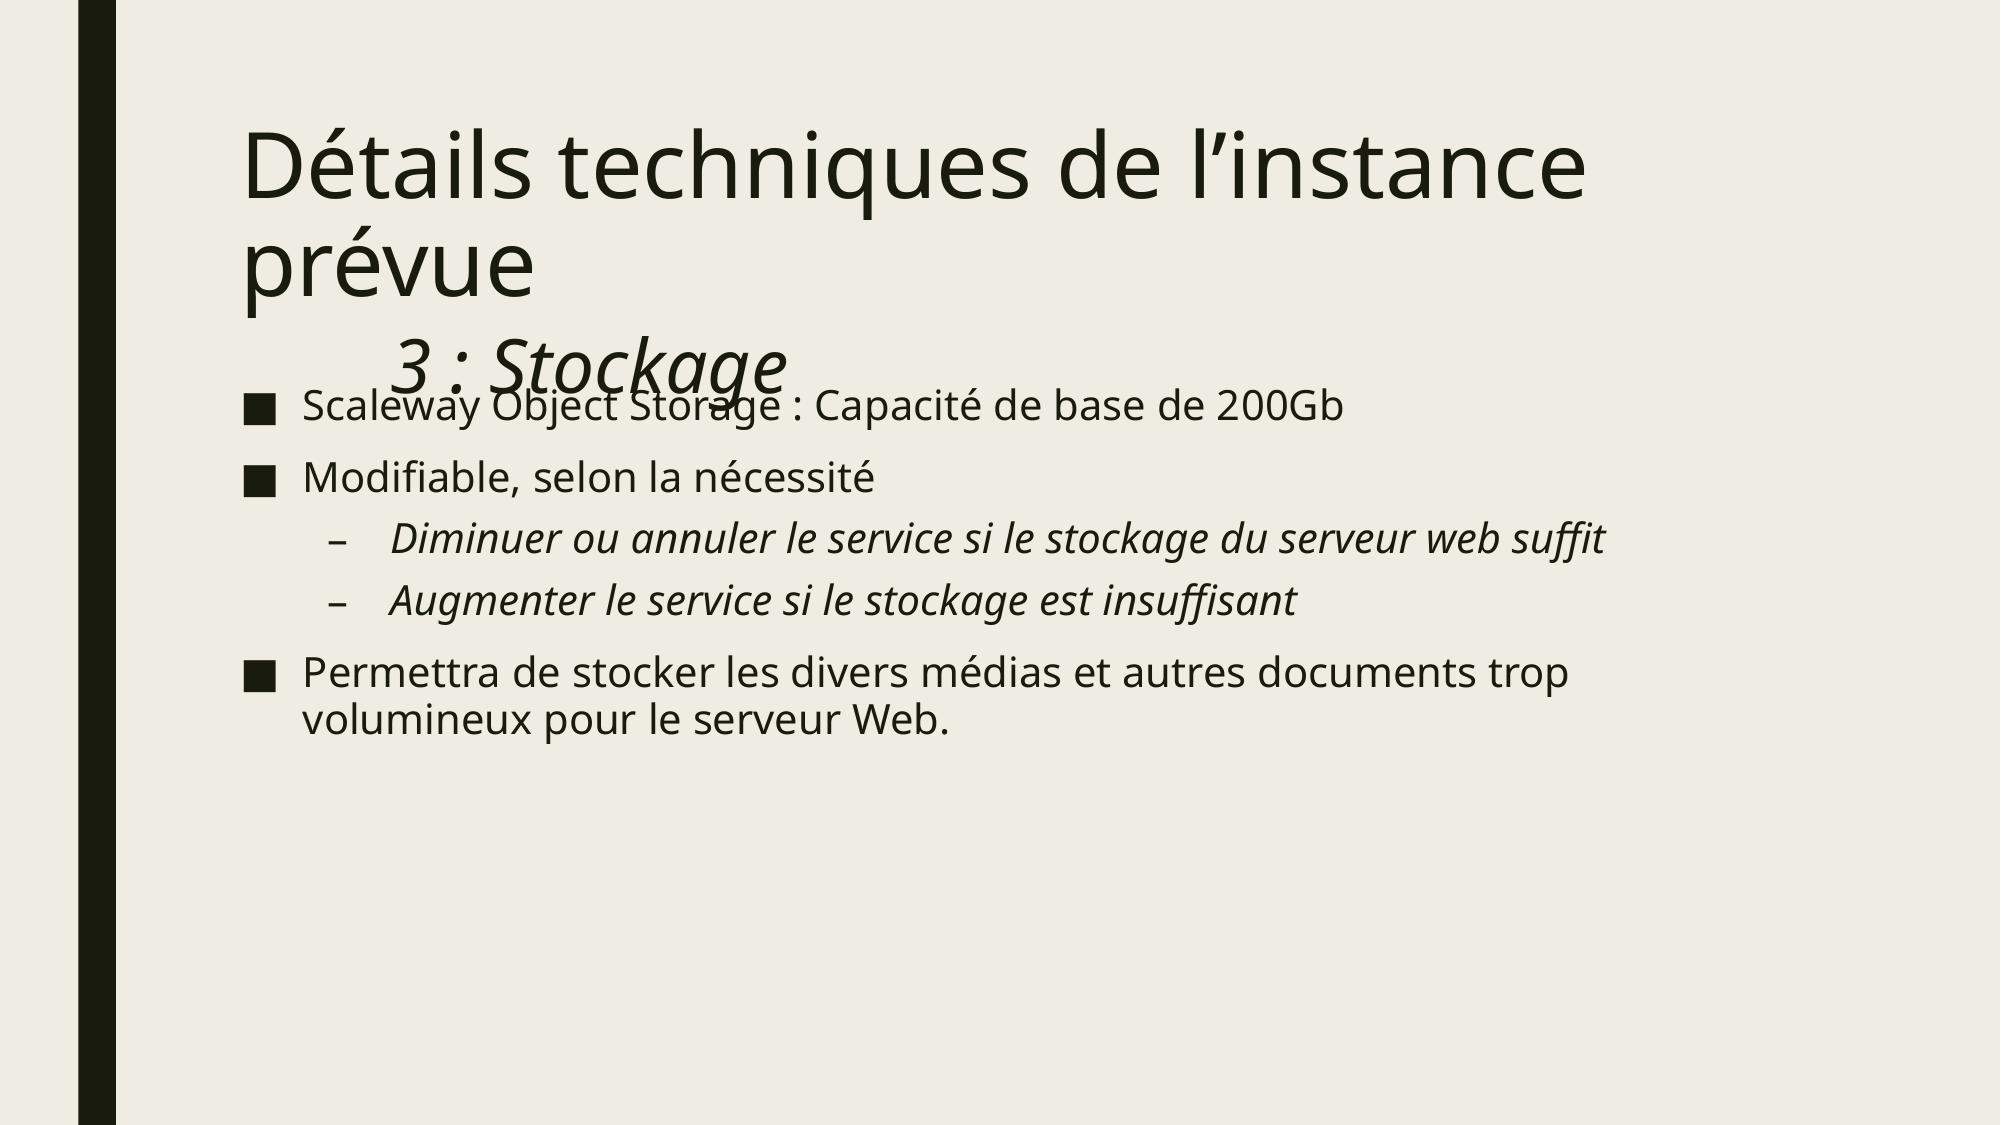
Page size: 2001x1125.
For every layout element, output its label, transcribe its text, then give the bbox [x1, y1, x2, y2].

title Détails techniques de l’instance prévue 3 : Stockage [225, 112, 1800, 357]
list Scaleway Object Storage : Capacité de base de 200Gb Modifiable, selon la nécessité Diminuer ou annuler le service si le stockage du serveur web suffit Augmenter le service si le stockage est insuffisant Permettra de stocker les divers médias et autres documents trop volumineux pour le serveur Web. [225, 375, 1800, 963]
